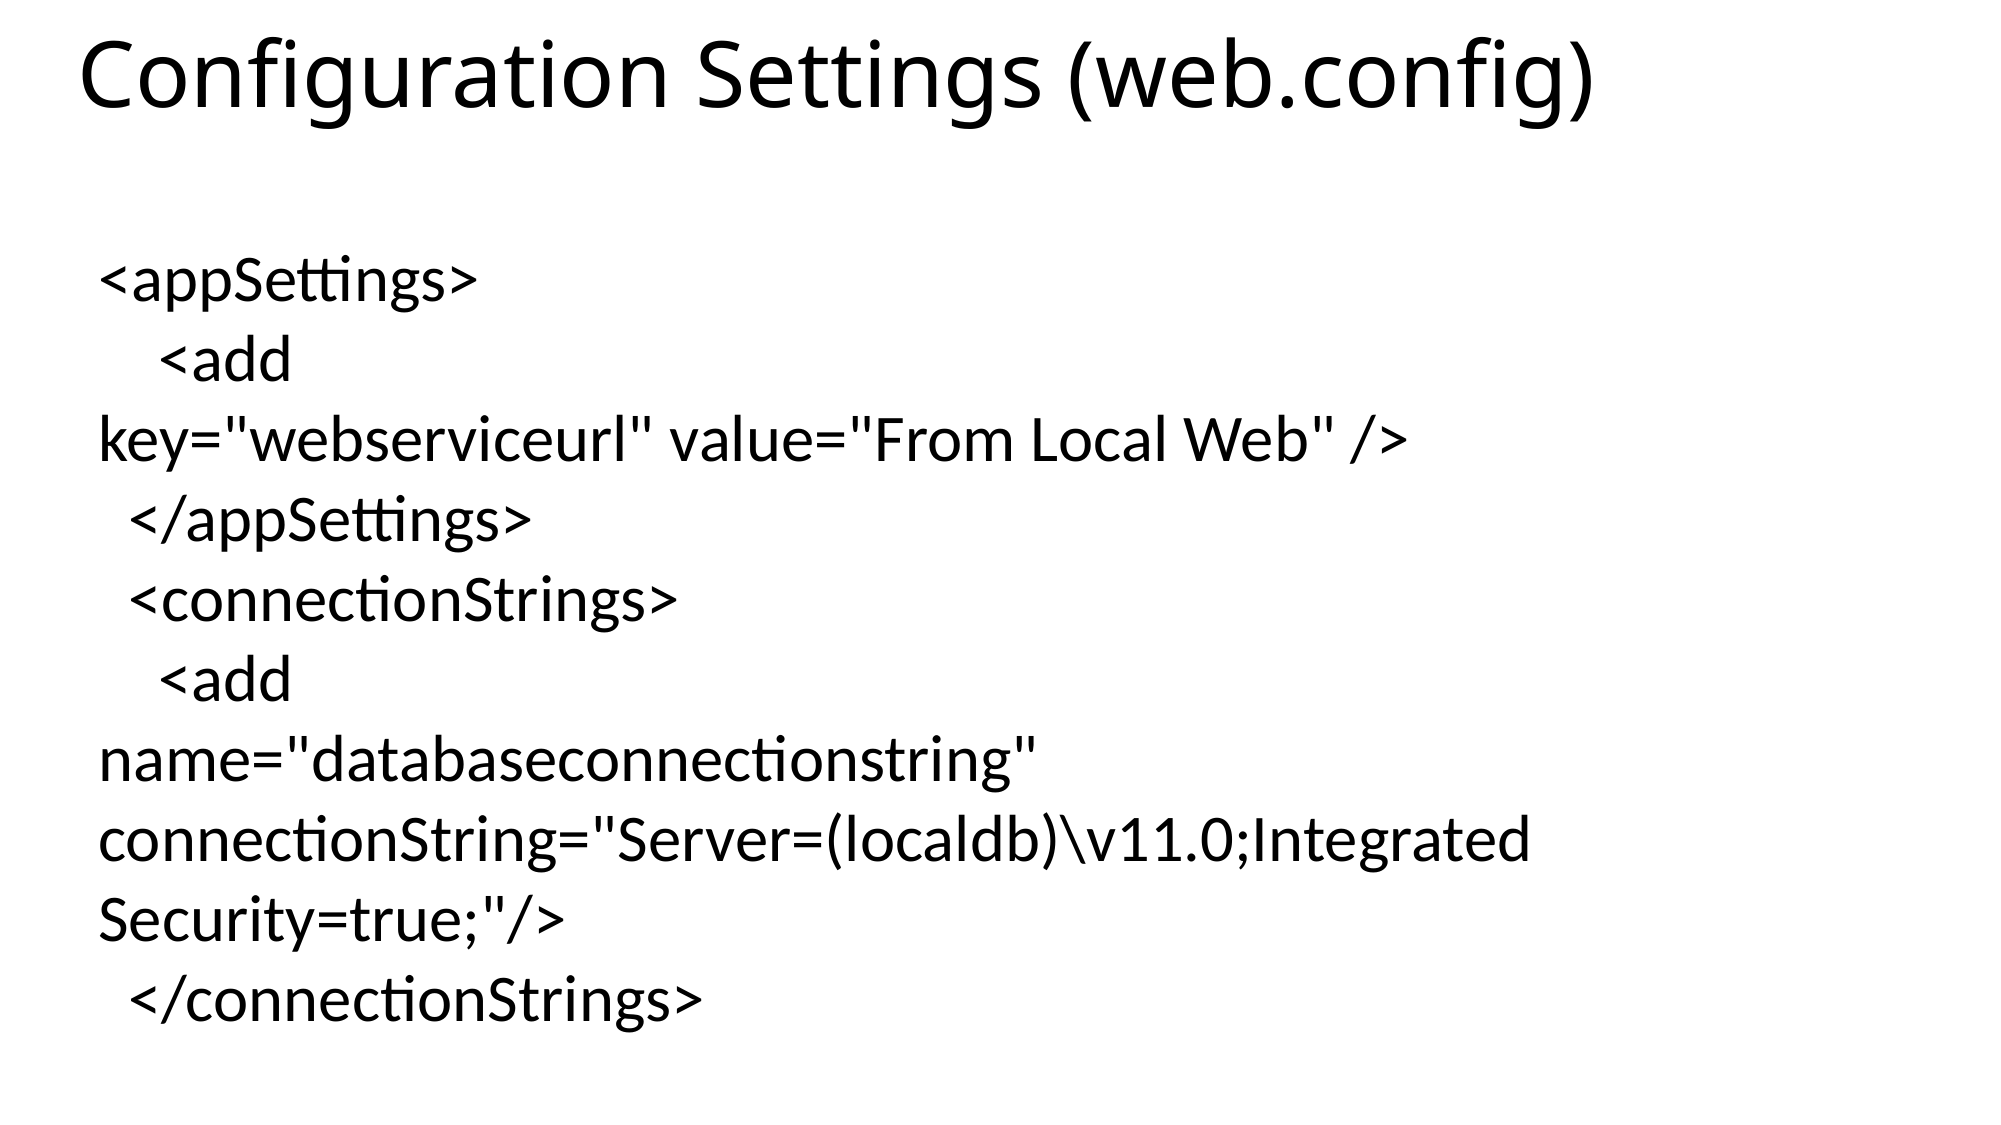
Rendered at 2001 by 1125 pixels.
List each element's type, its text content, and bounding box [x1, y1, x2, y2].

title Configuration Settings (web.config) [62, 29, 1953, 205]
text_box <appSettings> <add key="webserviceurl" value="From Local Web" /> </appSettings> <connectionStrings> <add name="databaseconnectionstring" connectionString="Server=(localdb)\v11.0;Integrated Security=true;"/> </connectionStrings> [83, 227, 1809, 1042]
